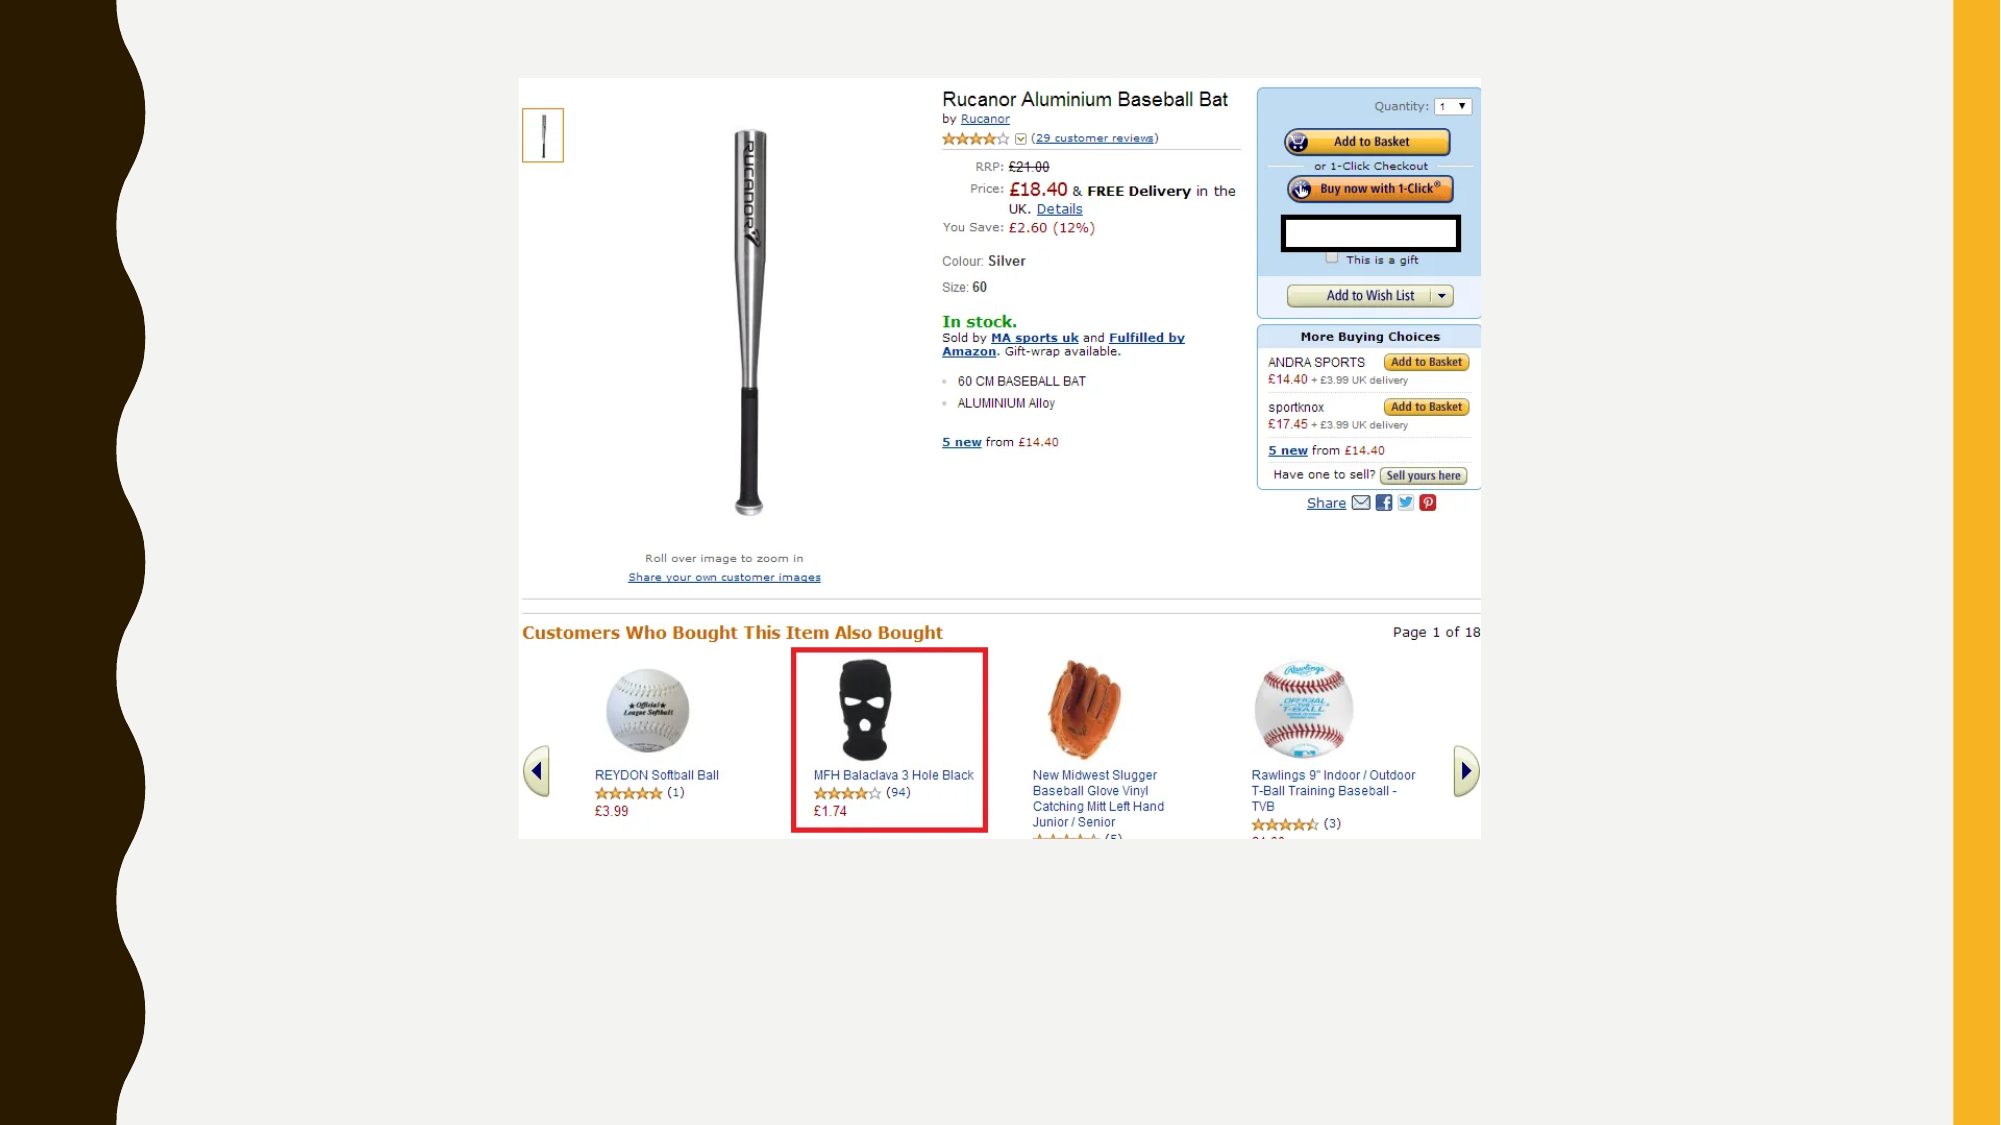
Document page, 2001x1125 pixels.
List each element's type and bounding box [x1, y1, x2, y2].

picture [518, 78, 1482, 839]
